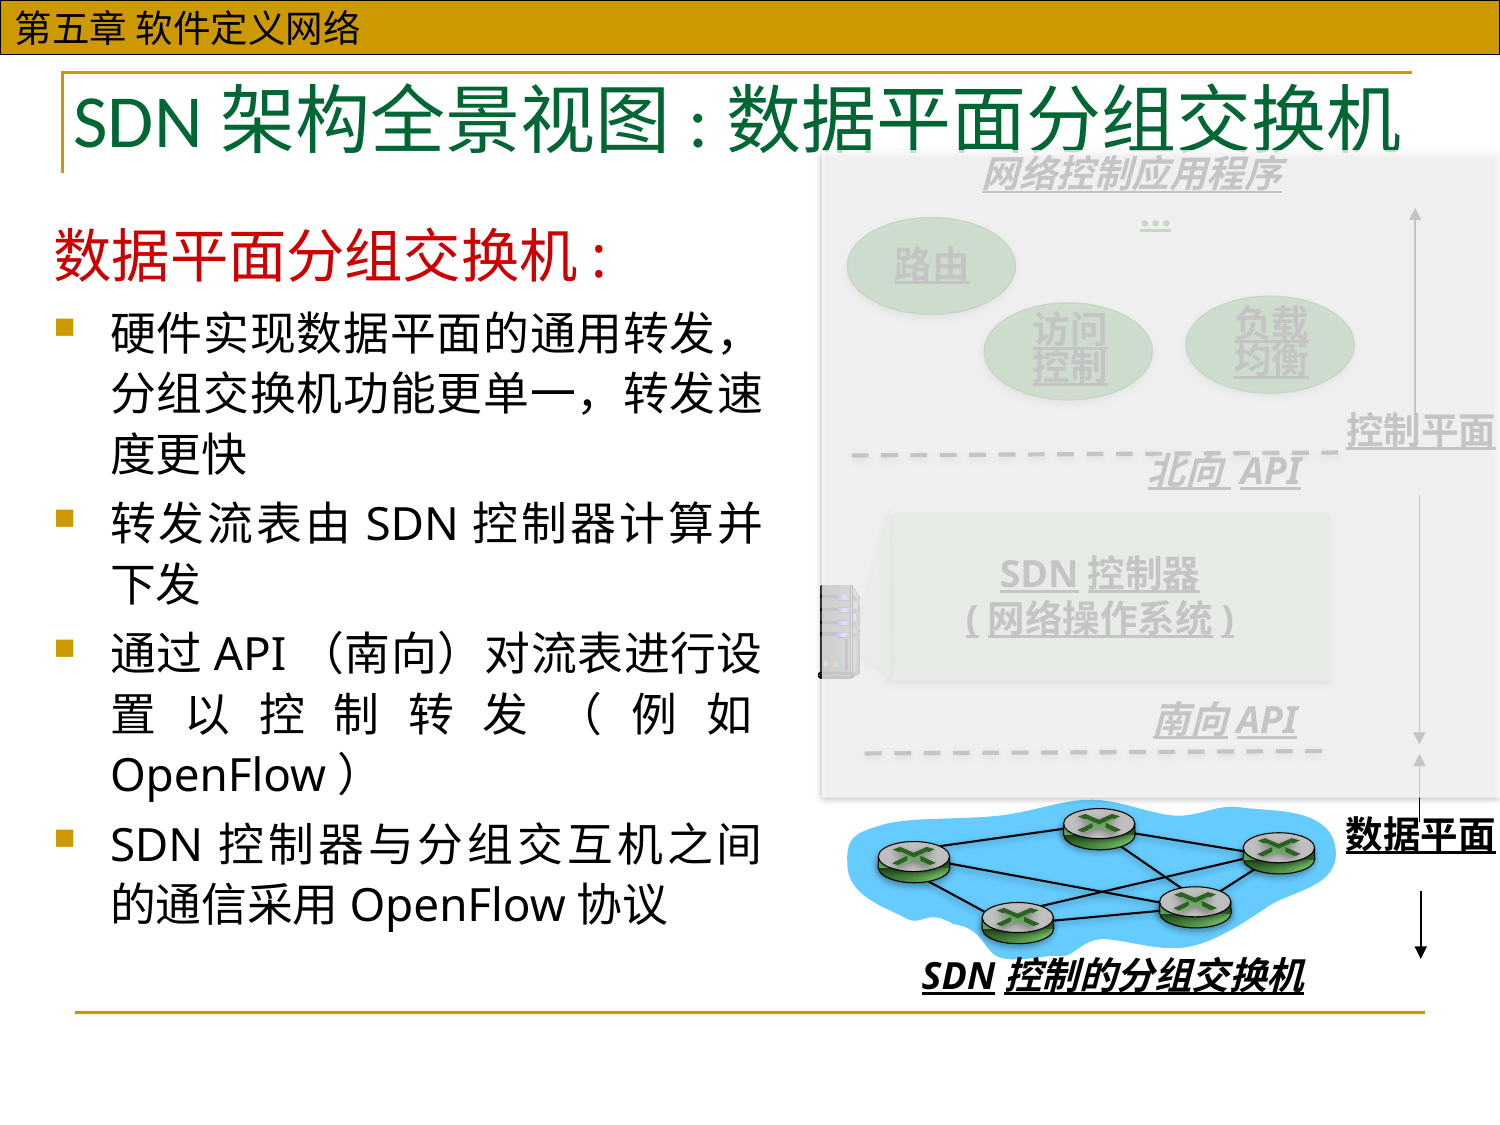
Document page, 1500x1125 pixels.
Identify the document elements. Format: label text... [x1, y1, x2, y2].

text_box [821, 149, 1500, 155]
text_box 数据平面分组交换机: 硬件实现数据平面的通用转发，分组交换机功能更单一，转发速度更快 转发流表由SDN控制器计算并下发 通过API（南向）对流表进行设置以控制转发（例如OpenFlow） SDN控制器与分组交互机之间的通信采用OpenFlow协议 [38, 205, 778, 1028]
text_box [818, 157, 1500, 1009]
text_box SDN架构全景视图:数据平面分组交换机 [58, 65, 1417, 170]
